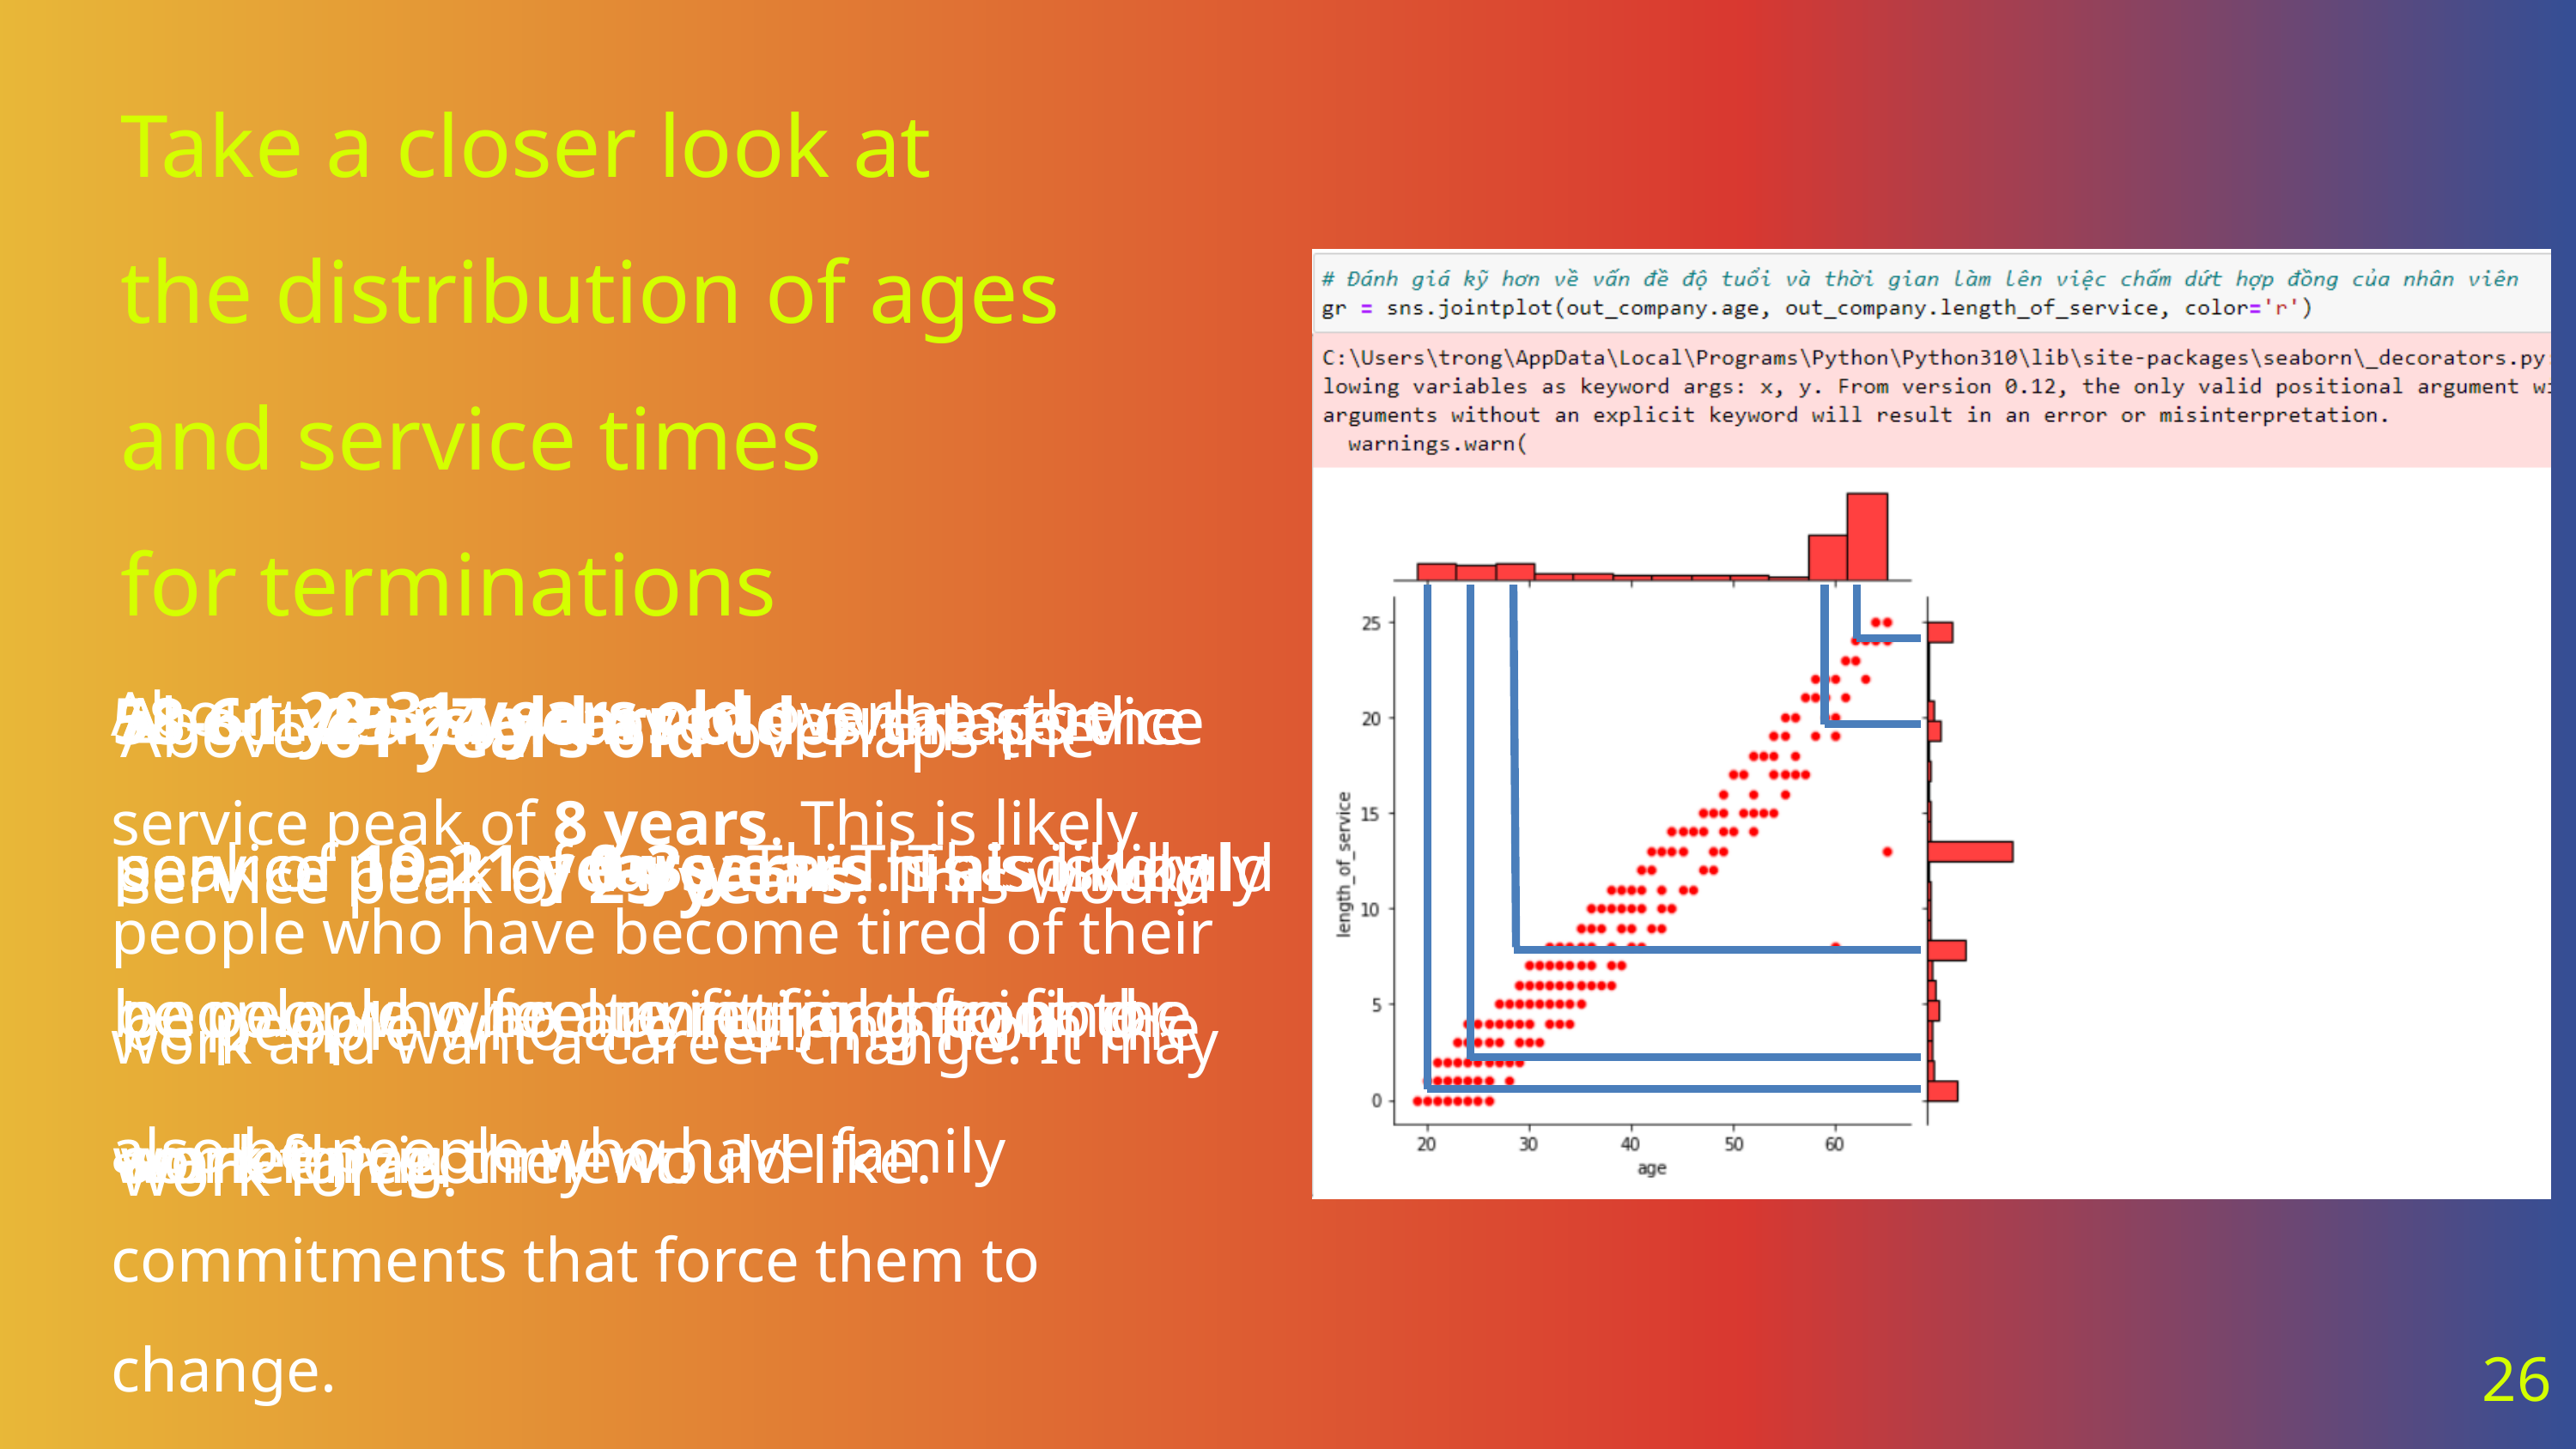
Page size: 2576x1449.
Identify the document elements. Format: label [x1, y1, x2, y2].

text_box [1513, 584, 1516, 948]
picture [0, 0, 2576, 1449]
